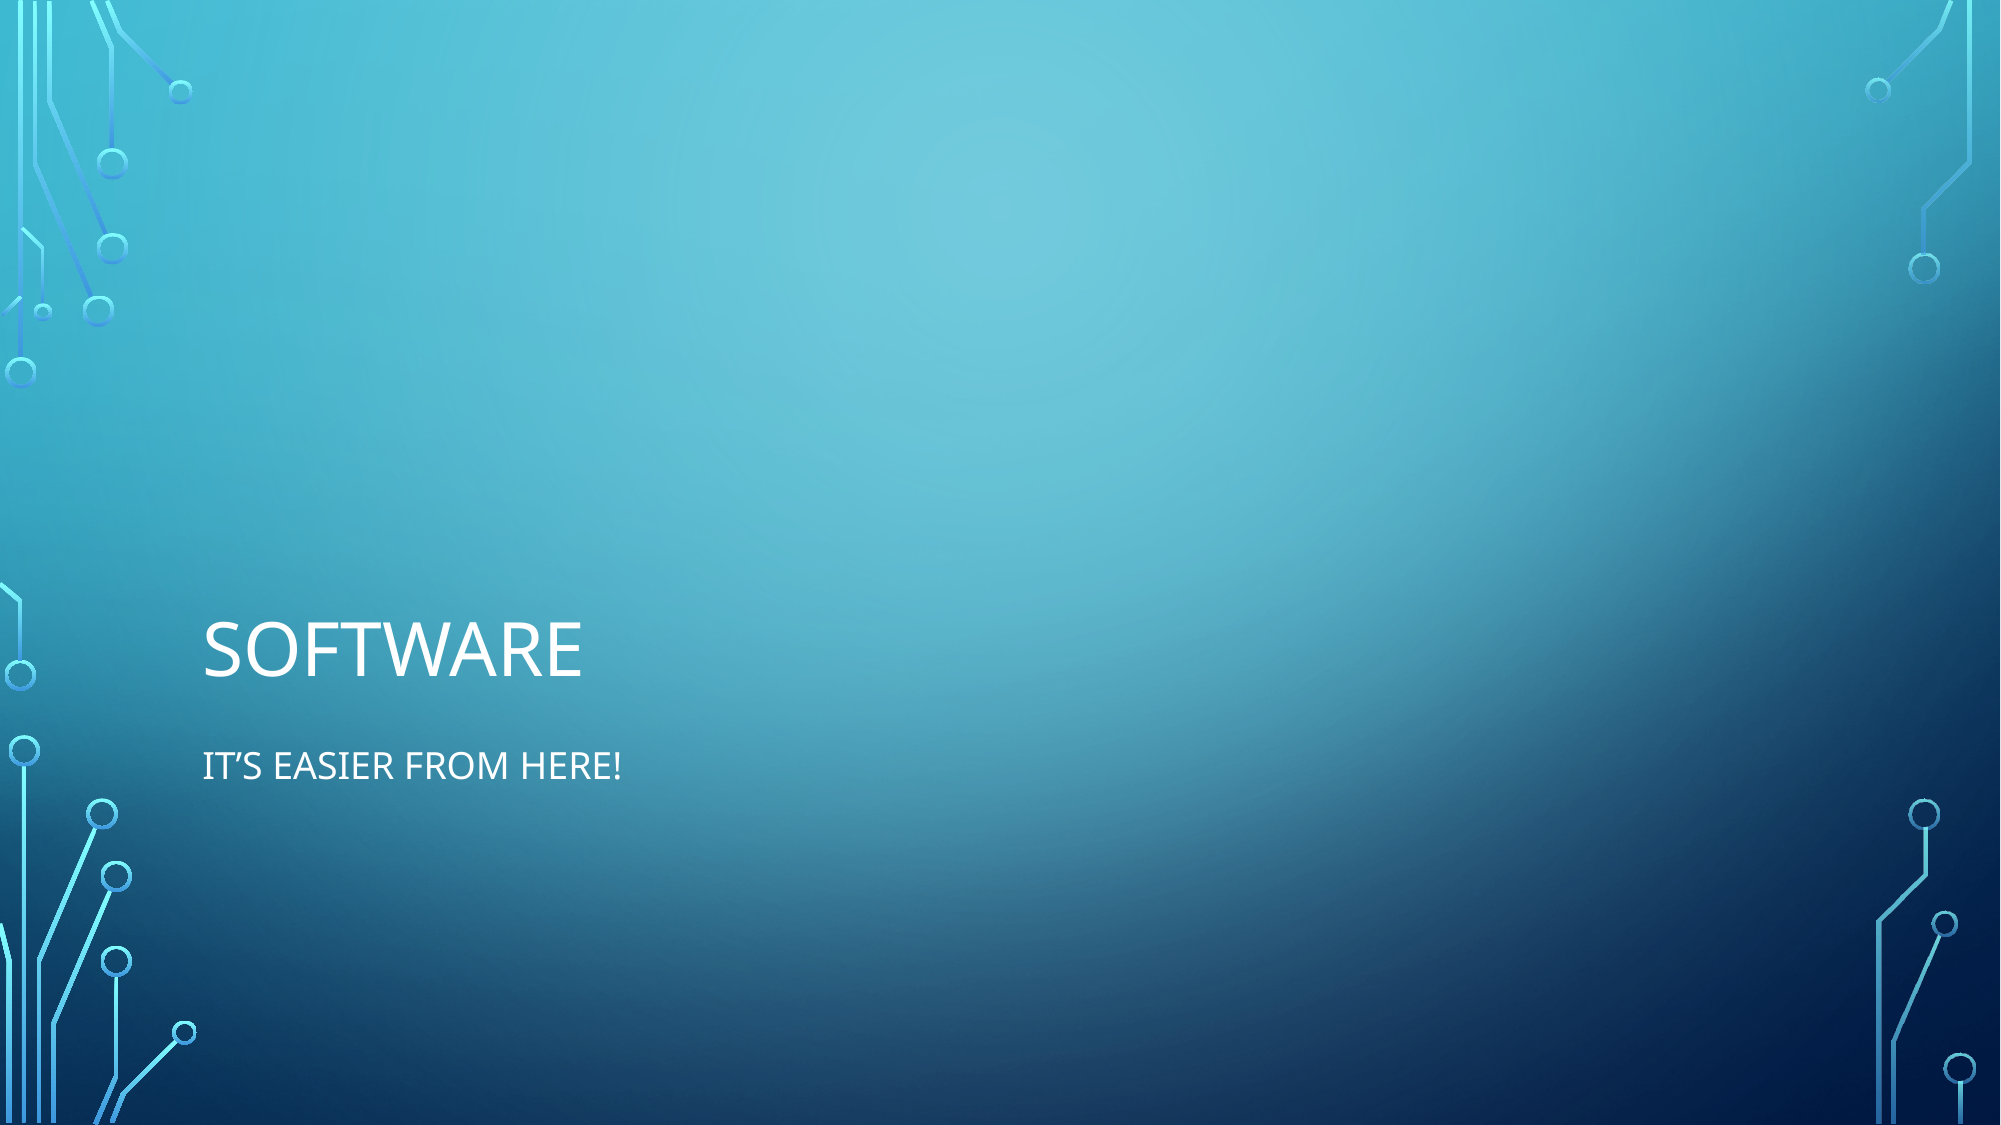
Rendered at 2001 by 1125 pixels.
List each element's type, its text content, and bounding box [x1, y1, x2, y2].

list It’s easier from here! [187, 725, 1813, 952]
title Software [187, 232, 1813, 701]
